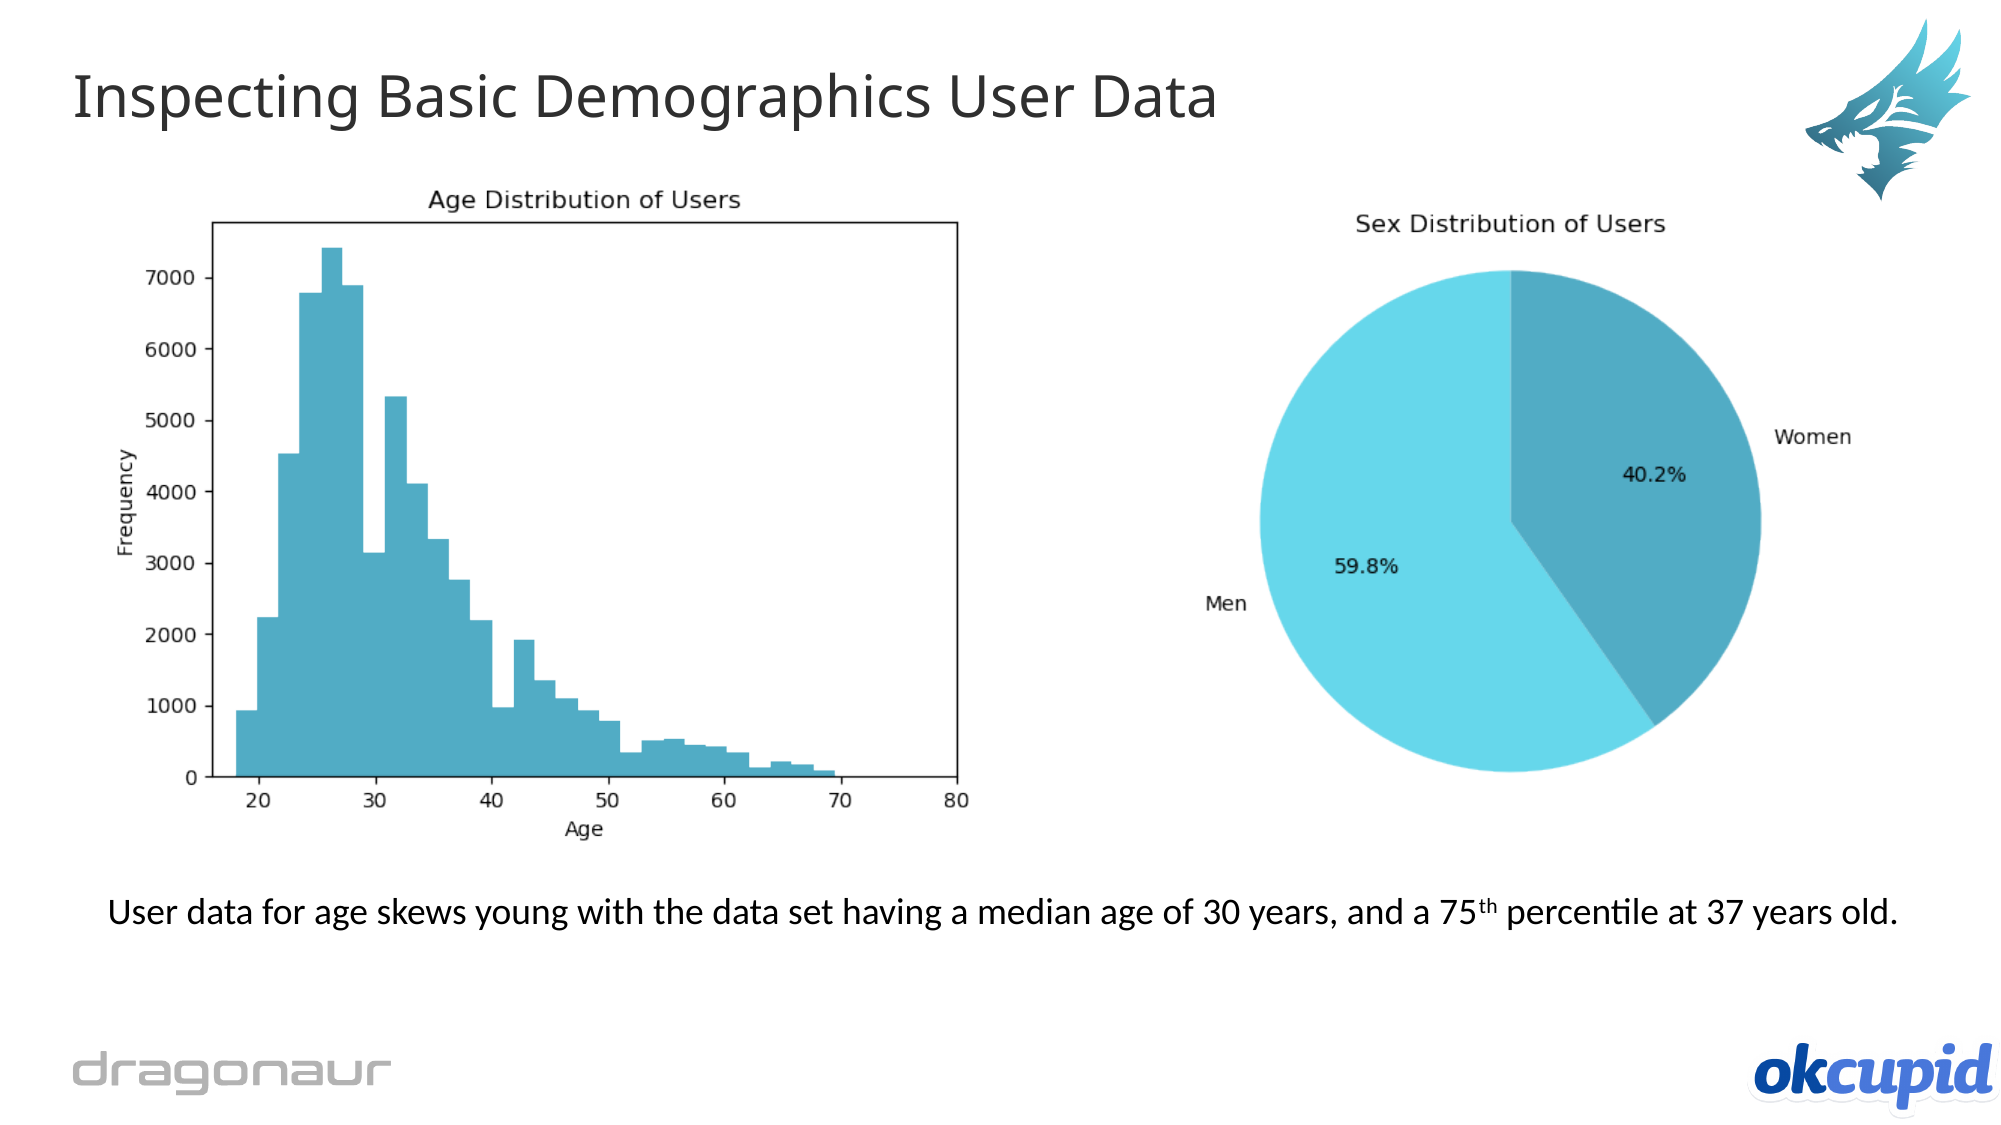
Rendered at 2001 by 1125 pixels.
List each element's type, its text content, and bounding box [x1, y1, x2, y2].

picture [92, 18, 1981, 880]
text_box User data for age skews young with the data set having a median age of 30 years, and a 75th percentile at 37 years old. [92, 879, 1947, 940]
title Inspecting Basic Demographics User Data [58, 59, 1947, 160]
picture [1747, 1035, 2000, 1119]
